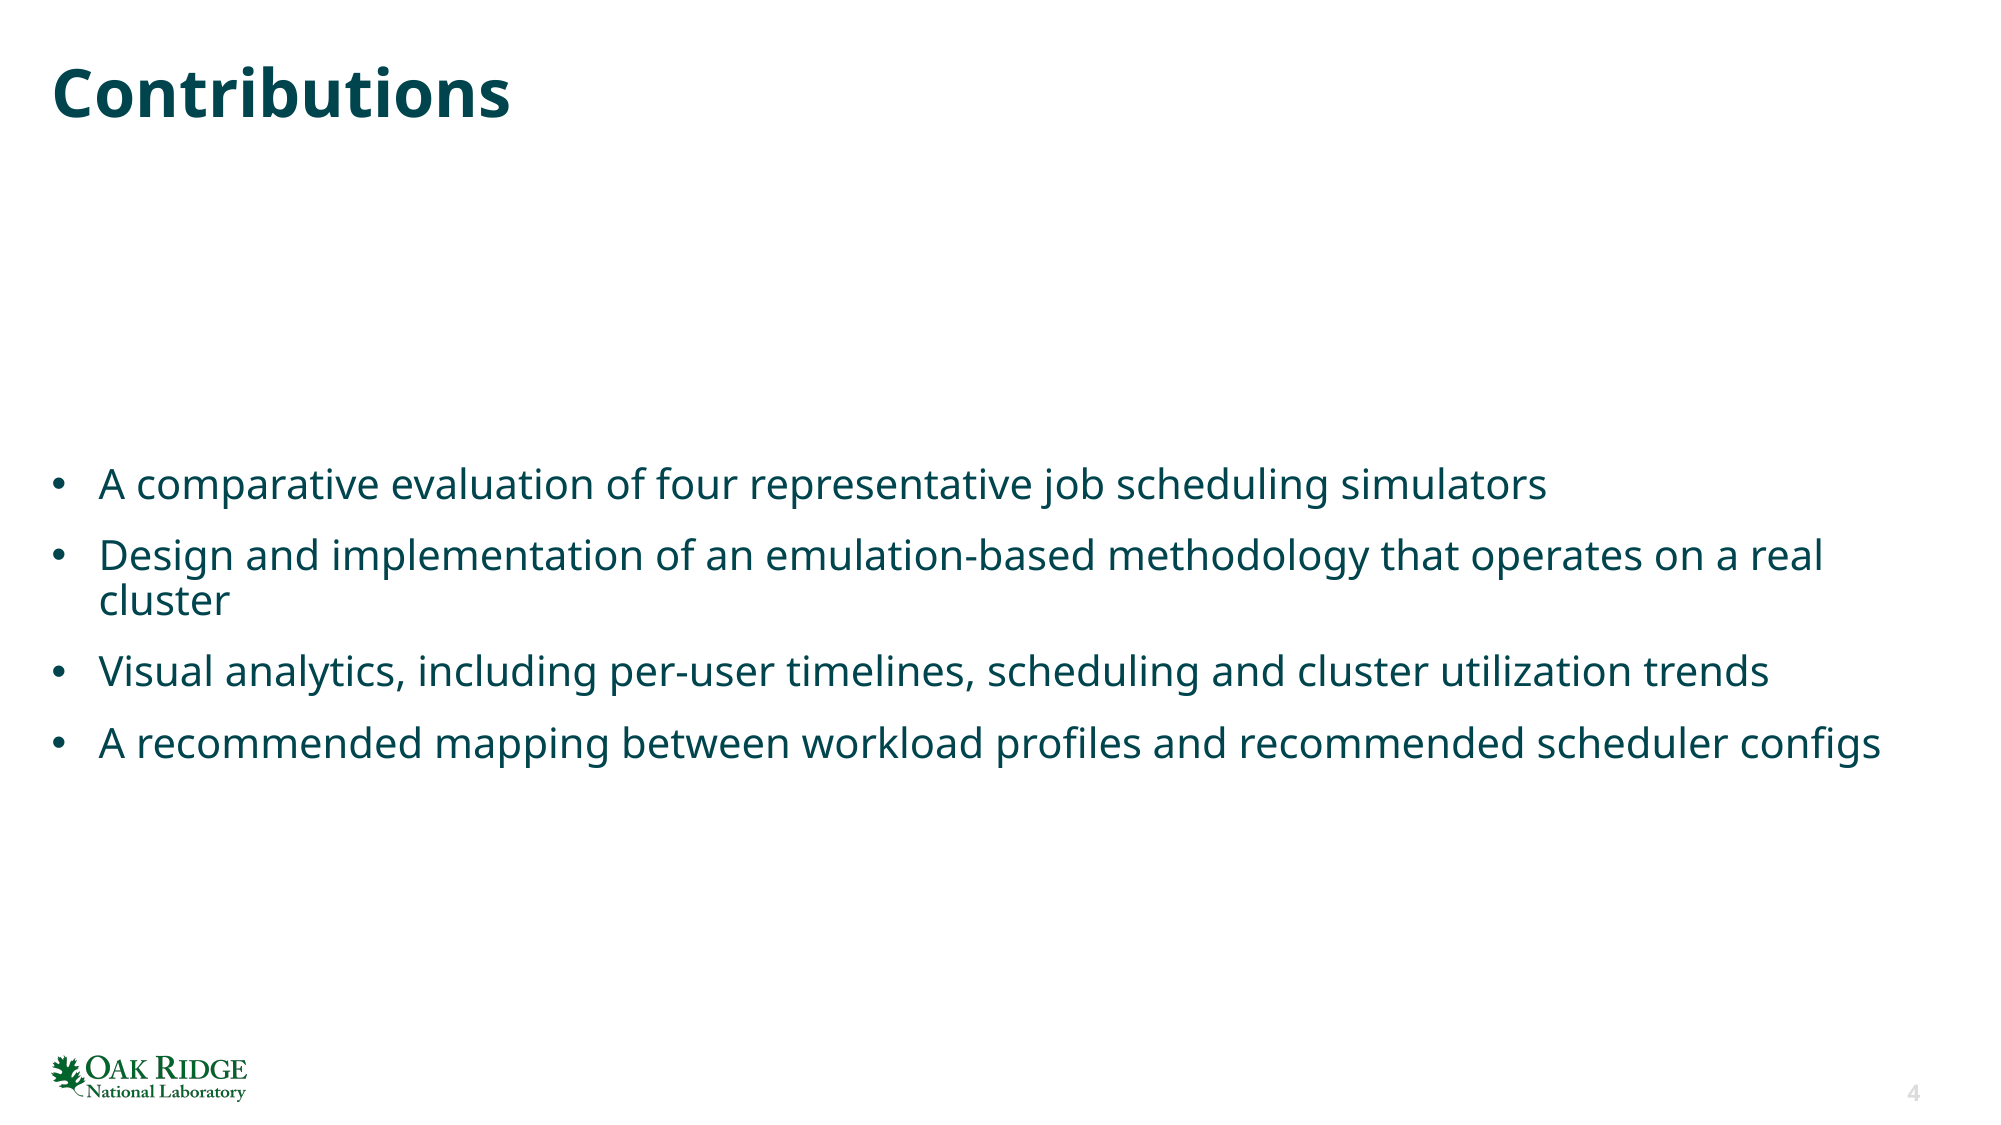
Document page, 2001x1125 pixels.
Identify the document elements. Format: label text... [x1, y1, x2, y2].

title Contributions [51, 59, 1937, 206]
picture [51, 1055, 247, 1102]
list A comparative evaluation of four representative job scheduling simulators Design and implementation of an emulation-based methodology that operates on a real cluster Visual analytics, including per-user timelines, scheduling and cluster utilization trends A recommended mapping between workload profiles and recommended scheduler configs [51, 217, 1908, 1009]
